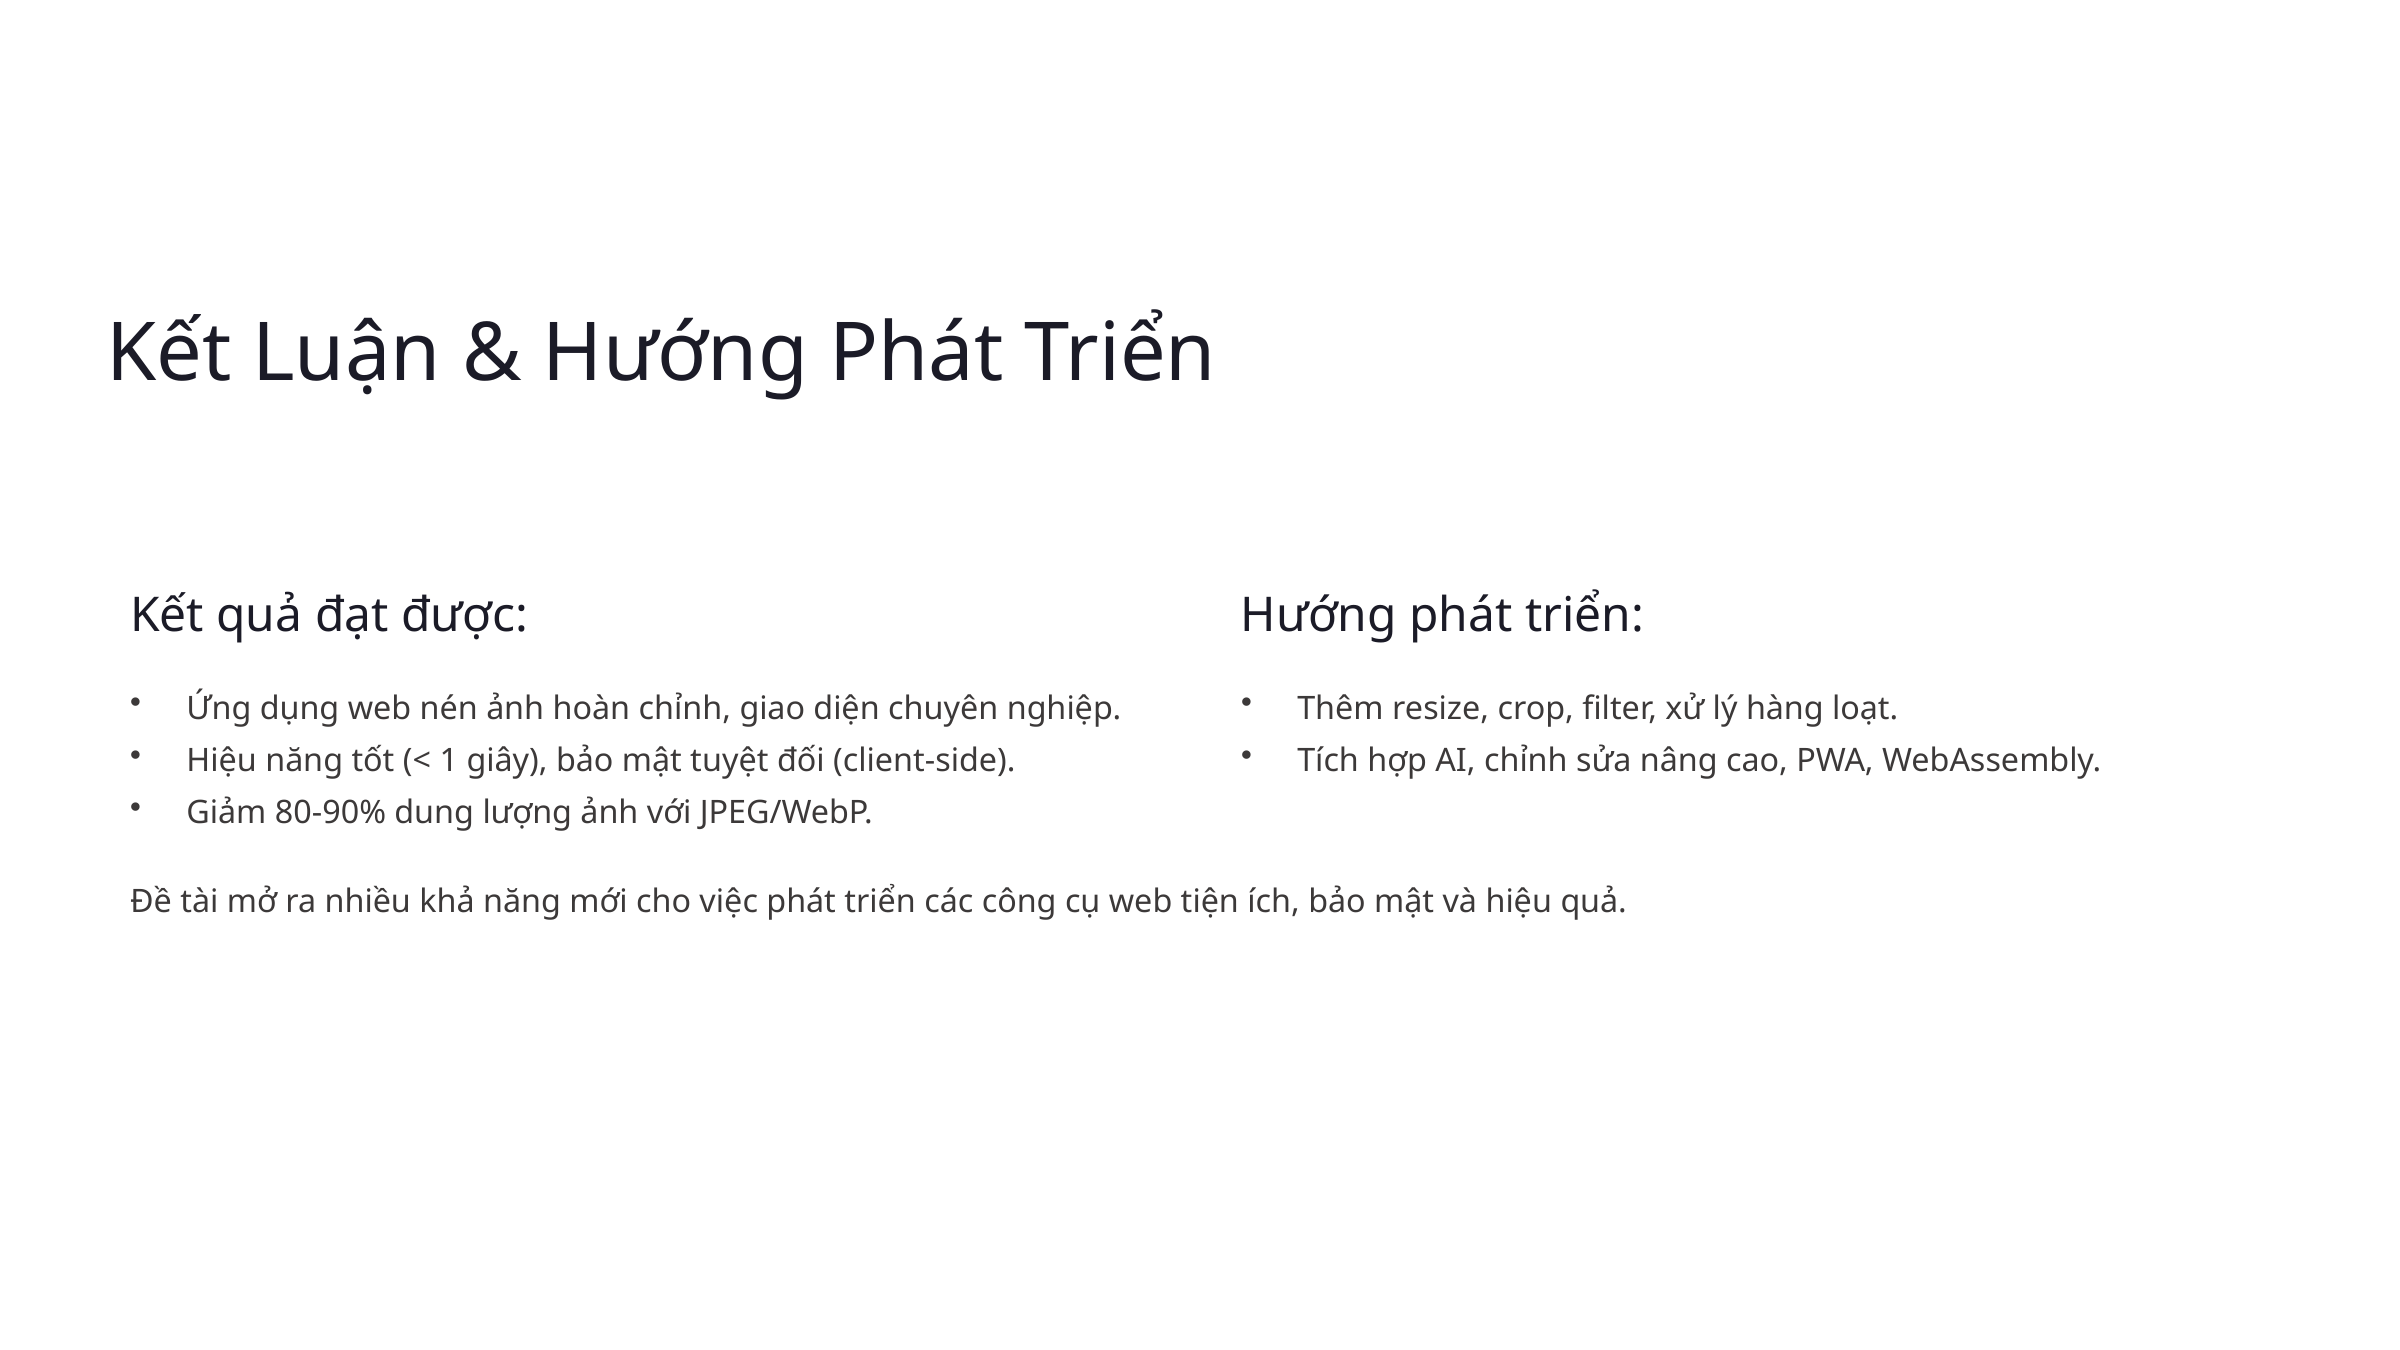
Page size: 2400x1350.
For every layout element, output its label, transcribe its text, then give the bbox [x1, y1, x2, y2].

text_box Kết quả đạt được: [130, 580, 619, 642]
text_box Đề tài mở ra nhiều khả năng mới cho việc phát triển các công cụ web tiện ích, bảo mật và hiệu quả. [130, 866, 2270, 919]
text_box Ứng dụng web nén ảnh hoàn chỉnh, giao diện chuyên nghiệp. Hiệu năng tốt (< 1 giây), bảo mật tuyệt đối (client-side). Giảm 80-90% dung lượng ảnh với JPEG/WebP. [130, 673, 1161, 830]
text_box Kết Luận & Hướng Phát Triển [106, 295, 1185, 397]
text_box Thêm resize, crop, filter, xử lý hàng loạt. Tích hợp AI, chỉnh sửa nâng cao, PWA, WebAssembly. [1240, 673, 2272, 778]
text_box Hướng phát triển: [1240, 580, 1730, 642]
